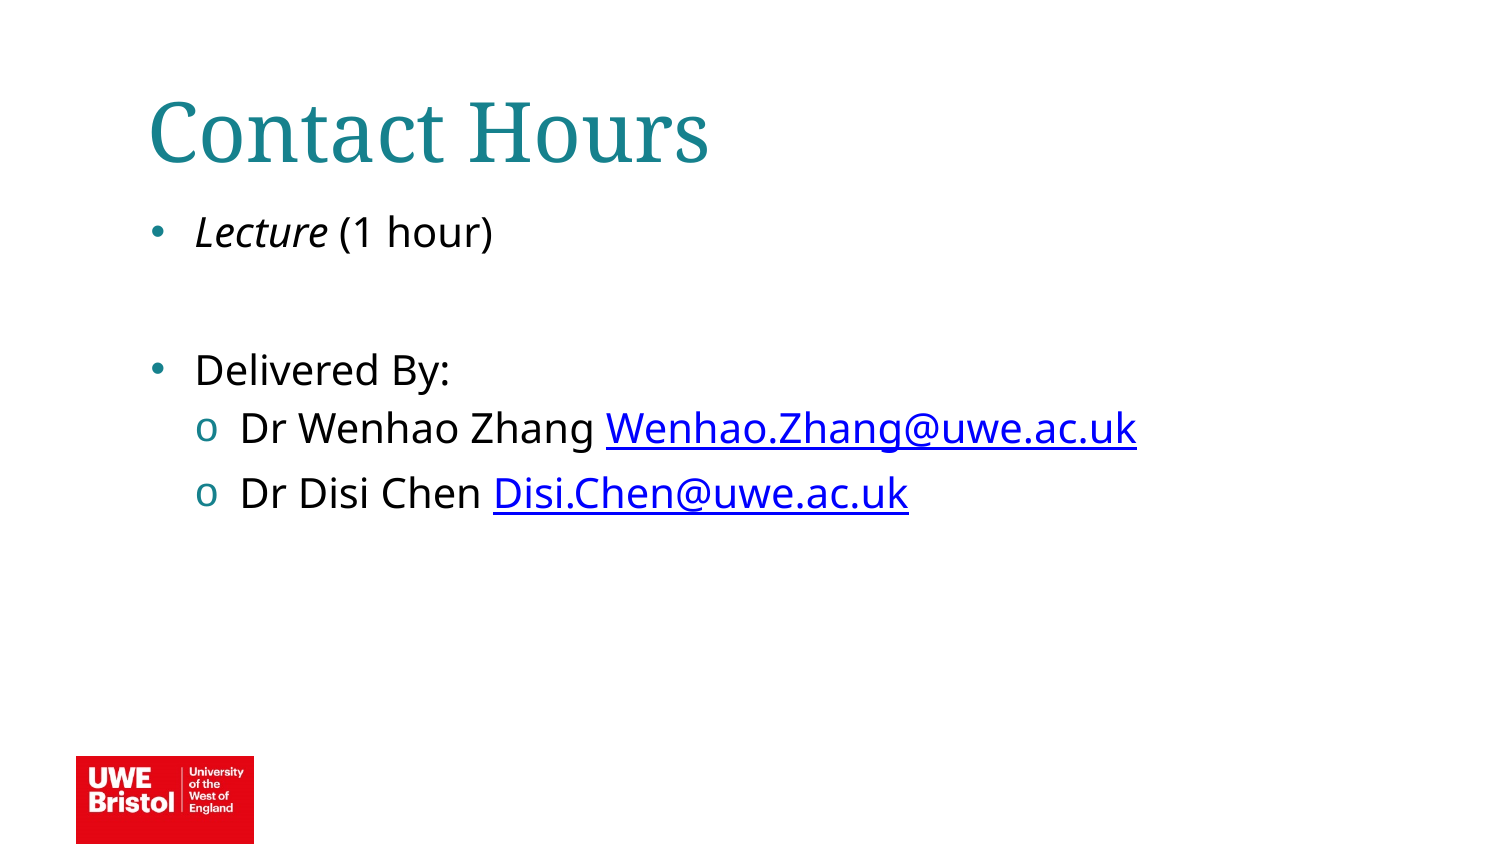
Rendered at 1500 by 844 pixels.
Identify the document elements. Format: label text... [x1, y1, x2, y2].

list Lecture (1 hour) Delivered By: Dr Wenhao Zhang Wenhao.Zhang@uwe.ac.uk Dr Disi Chen Disi.Chen@uwe.ac.uk [135, 198, 1306, 706]
list Contact Hours [147, 91, 1242, 172]
picture [76, 756, 254, 844]
